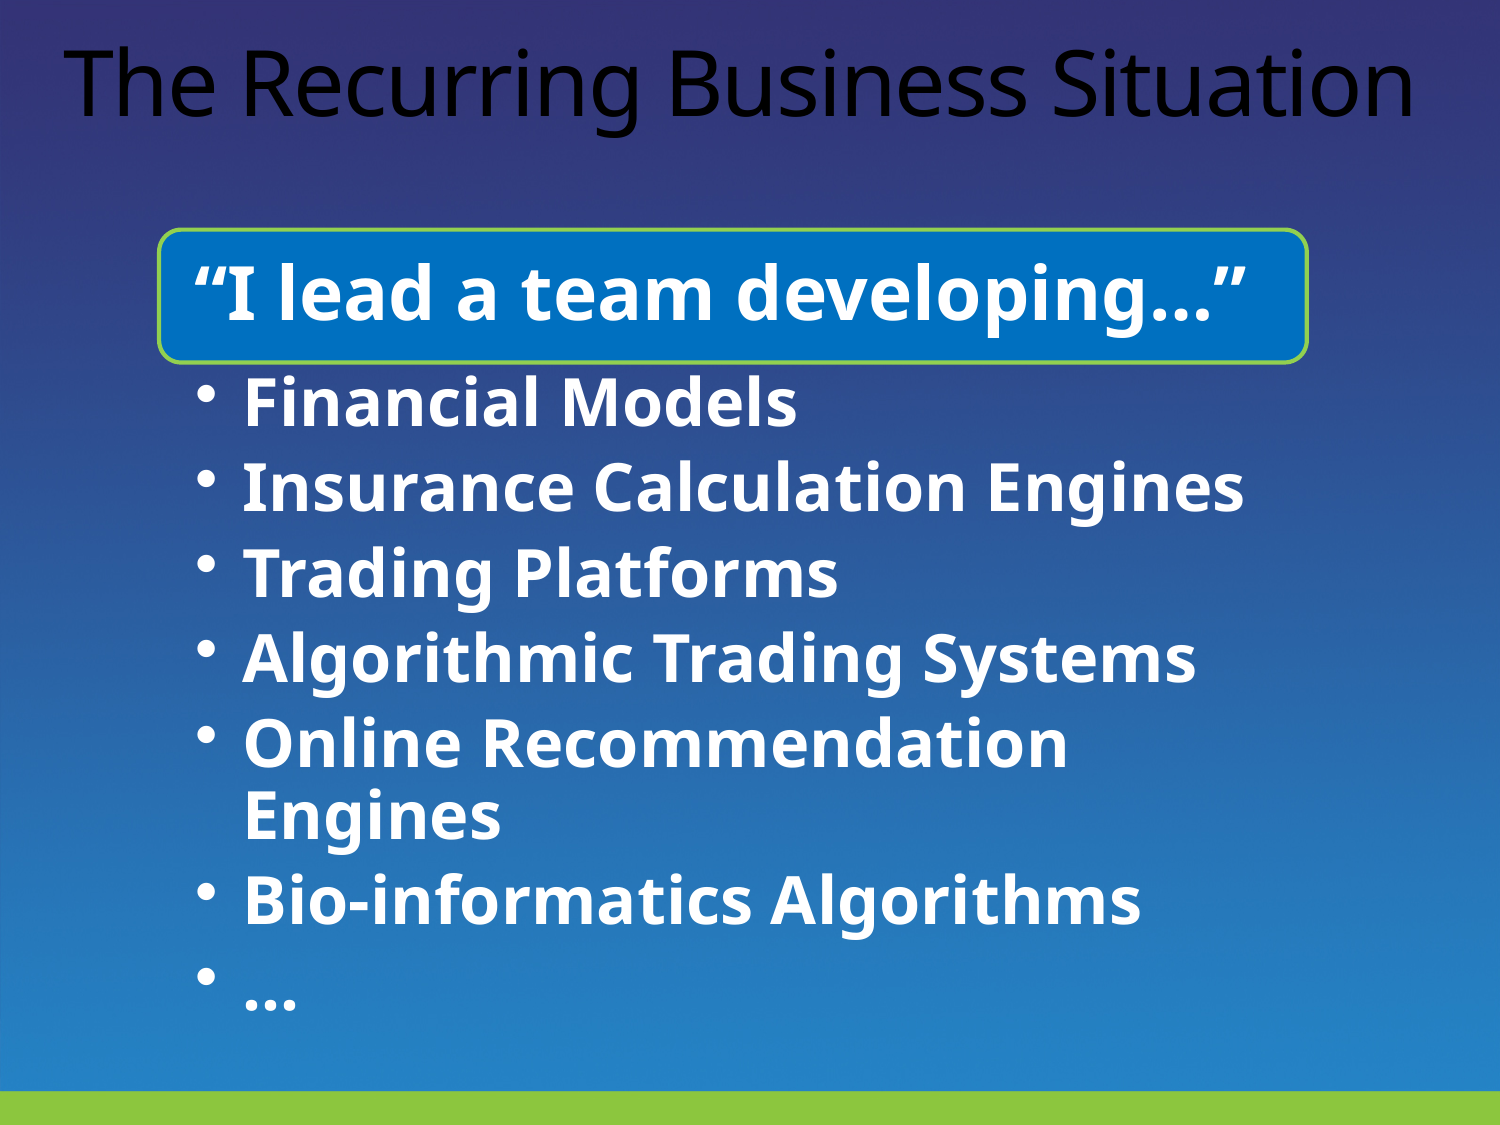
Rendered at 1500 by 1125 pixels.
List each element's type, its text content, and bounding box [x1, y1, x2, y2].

title The Recurring Business Situation [63, 37, 1436, 138]
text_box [158, 228, 1308, 967]
picture [0, 0, 1500, 1125]
